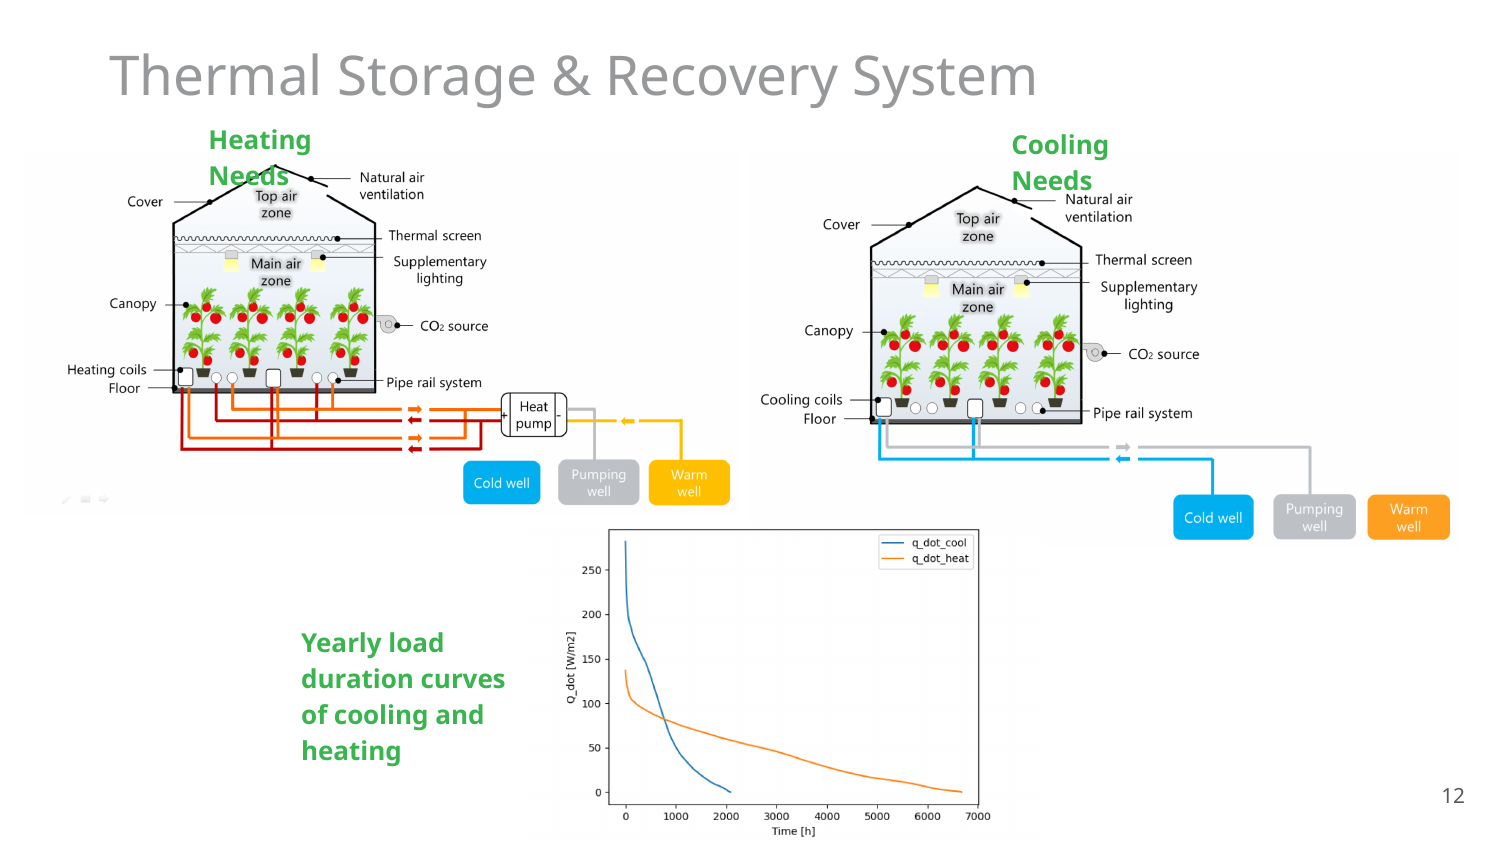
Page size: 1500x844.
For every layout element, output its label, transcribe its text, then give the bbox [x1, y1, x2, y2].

text_box Thermal Storage & Recovery System [94, 26, 1344, 122]
text_box Cooling Needs [997, 109, 1211, 152]
text_box Yearly load duration curves of cooling and heating [286, 607, 522, 760]
text_box Heating Needs [193, 104, 408, 152]
slide_number 12 [1389, 764, 1480, 830]
picture [527, 153, 1459, 844]
picture [24, 153, 743, 514]
